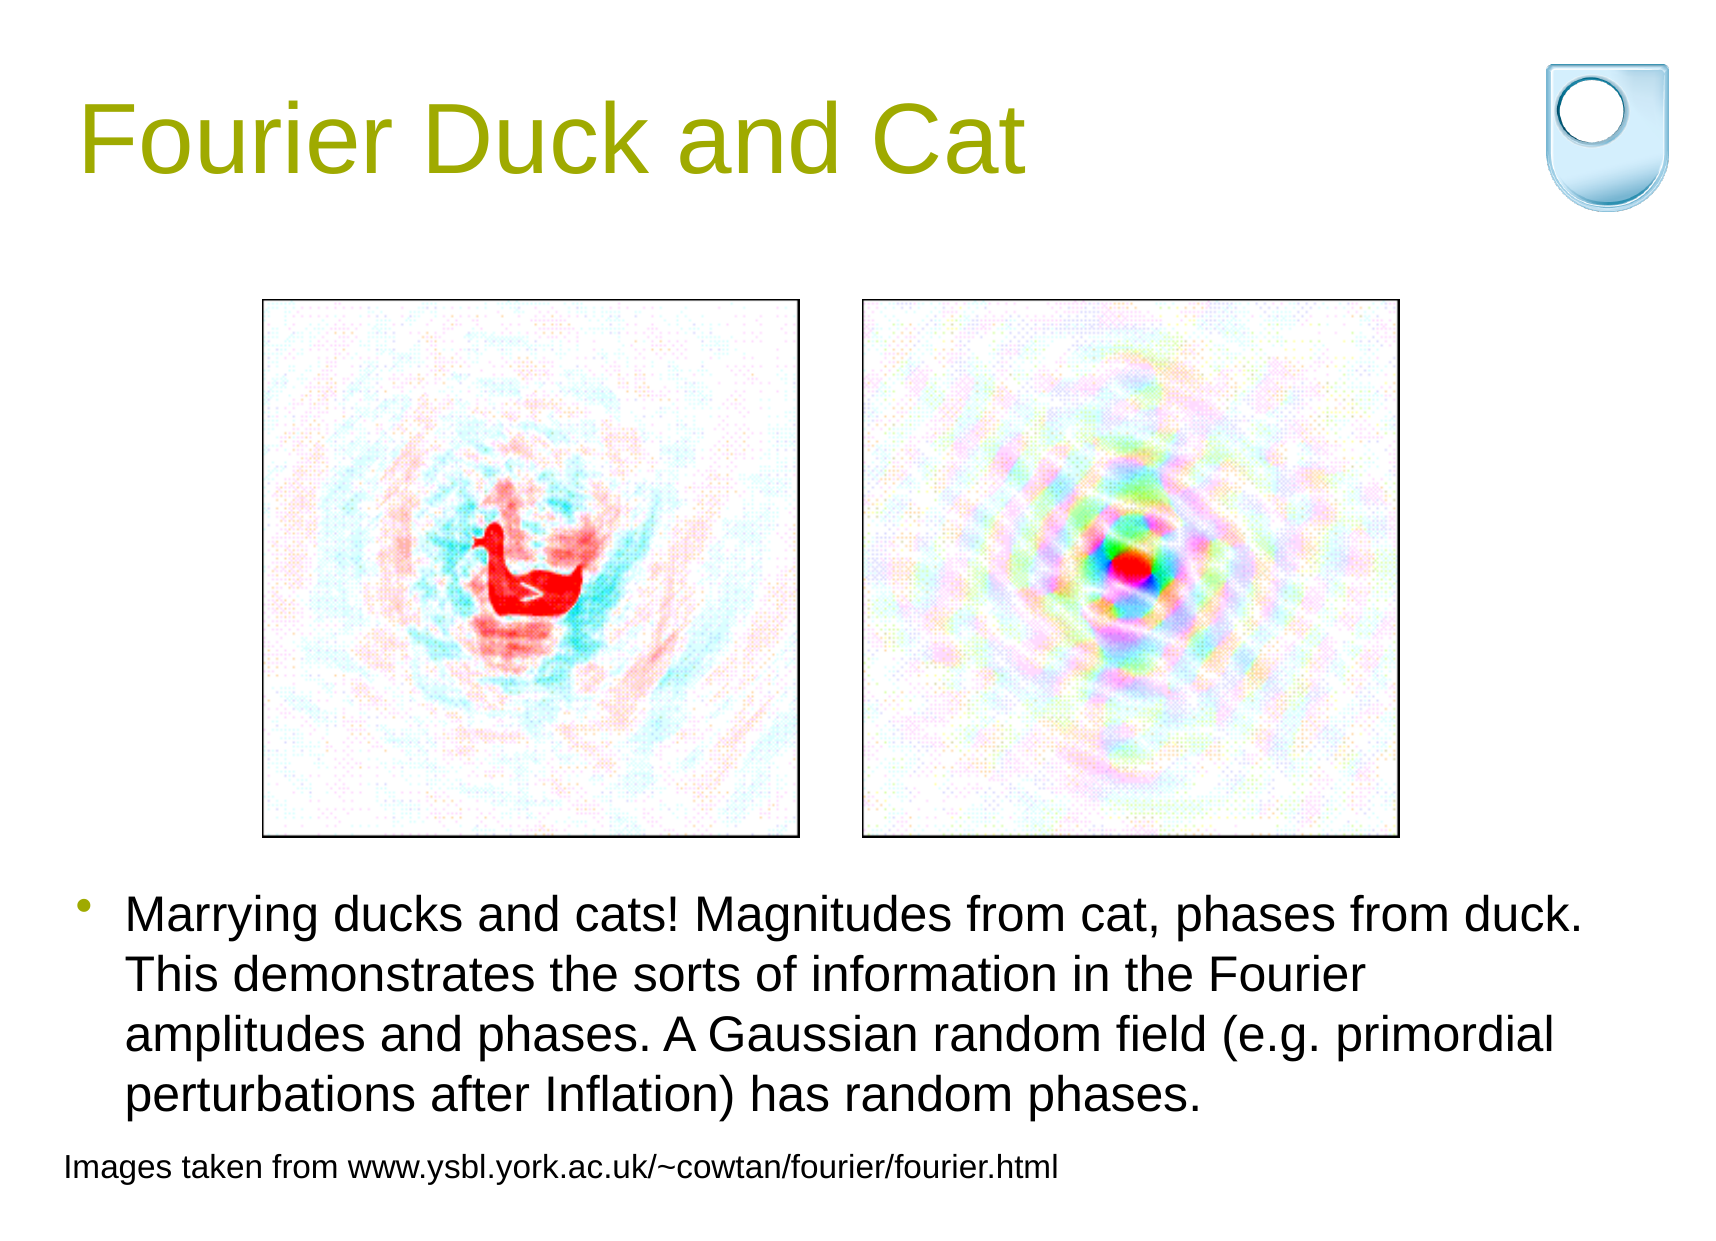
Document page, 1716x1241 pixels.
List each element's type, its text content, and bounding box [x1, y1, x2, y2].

picture [862, 299, 1401, 838]
text_box Images taken from www.ysbl.york.ac.uk/~cowtan/fourier/fourier.html [48, 1137, 1076, 1193]
title Fourier Duck and Cat [64, 66, 1609, 200]
list Marrying ducks and cats! Magnitudes from cat, phases from duck. This demonstrates the sorts of information in the Fourier amplitudes and phases. A Gaussian random field (e.g. primordial perturbations after Inflation) has random phases. [62, 875, 1607, 1128]
picture [262, 299, 801, 838]
picture [1546, 64, 1669, 212]
